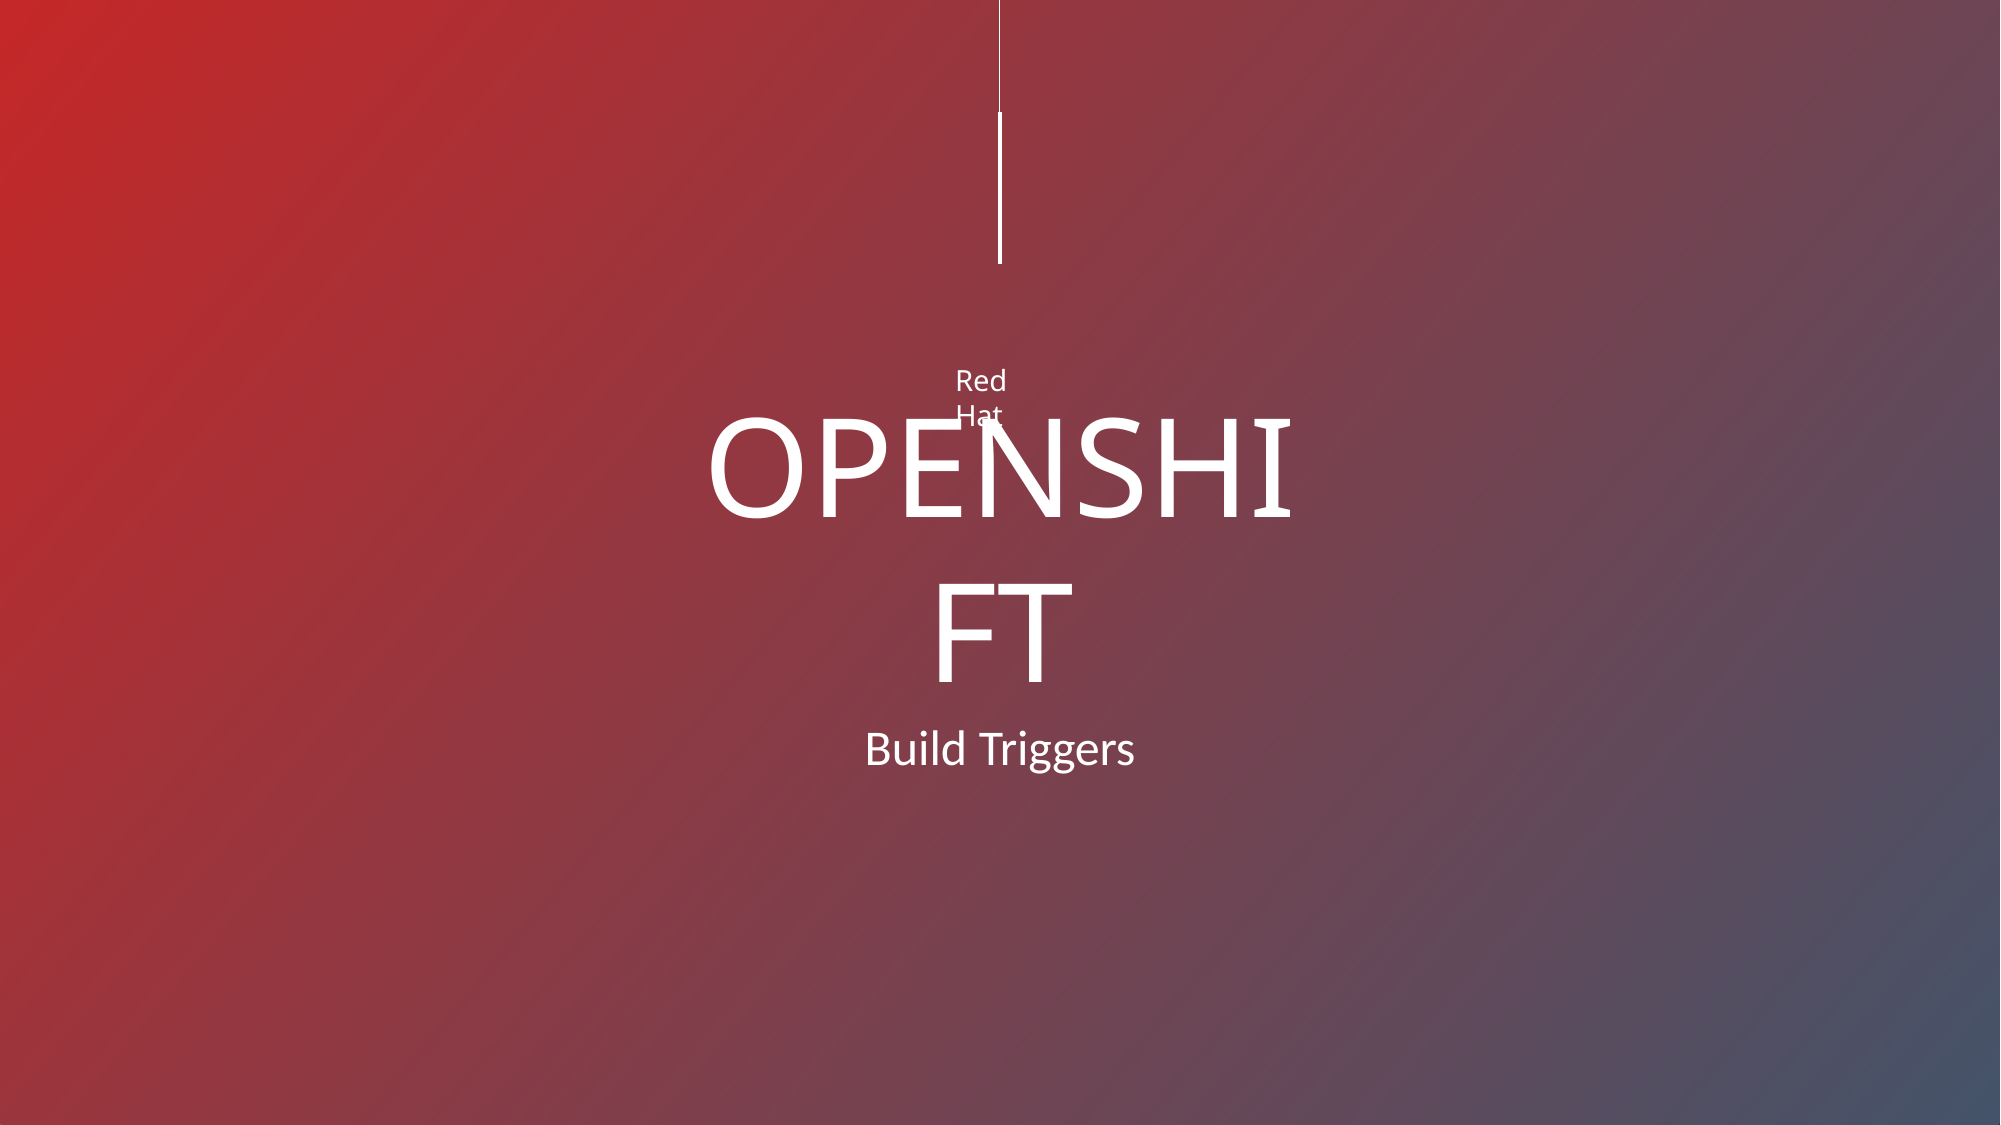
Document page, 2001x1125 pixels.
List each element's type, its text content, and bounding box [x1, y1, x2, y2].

picture [0, 0, 2000, 1125]
title OPENSHIFT Build Triggers [687, 362, 1312, 776]
